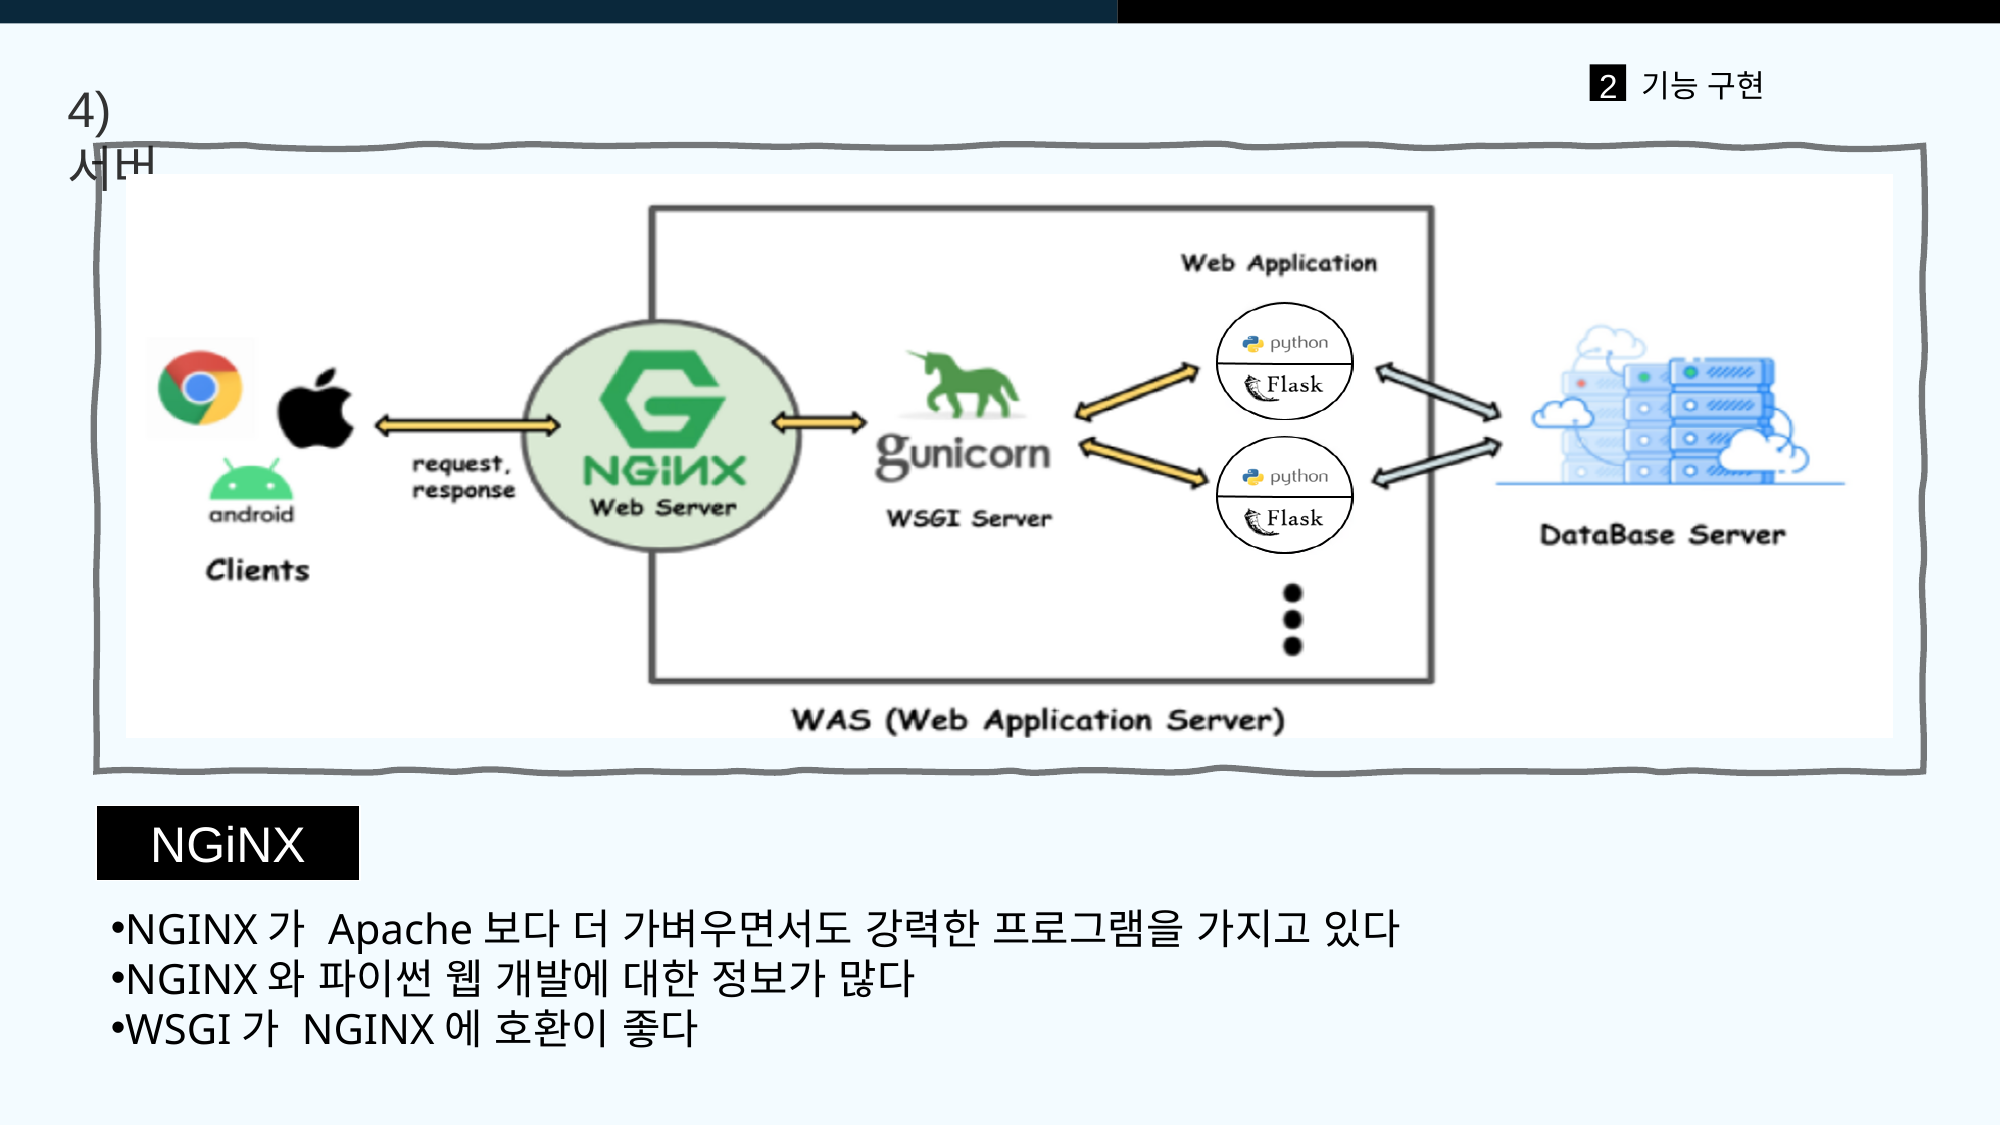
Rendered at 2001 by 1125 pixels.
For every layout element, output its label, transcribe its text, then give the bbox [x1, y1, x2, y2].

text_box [95, 805, 1923, 1068]
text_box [1583, 57, 1970, 114]
text_box [93, 143, 1925, 775]
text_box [0, 0, 2000, 24]
picture [126, 174, 1894, 739]
text_box 4) 서버 [52, 70, 242, 206]
